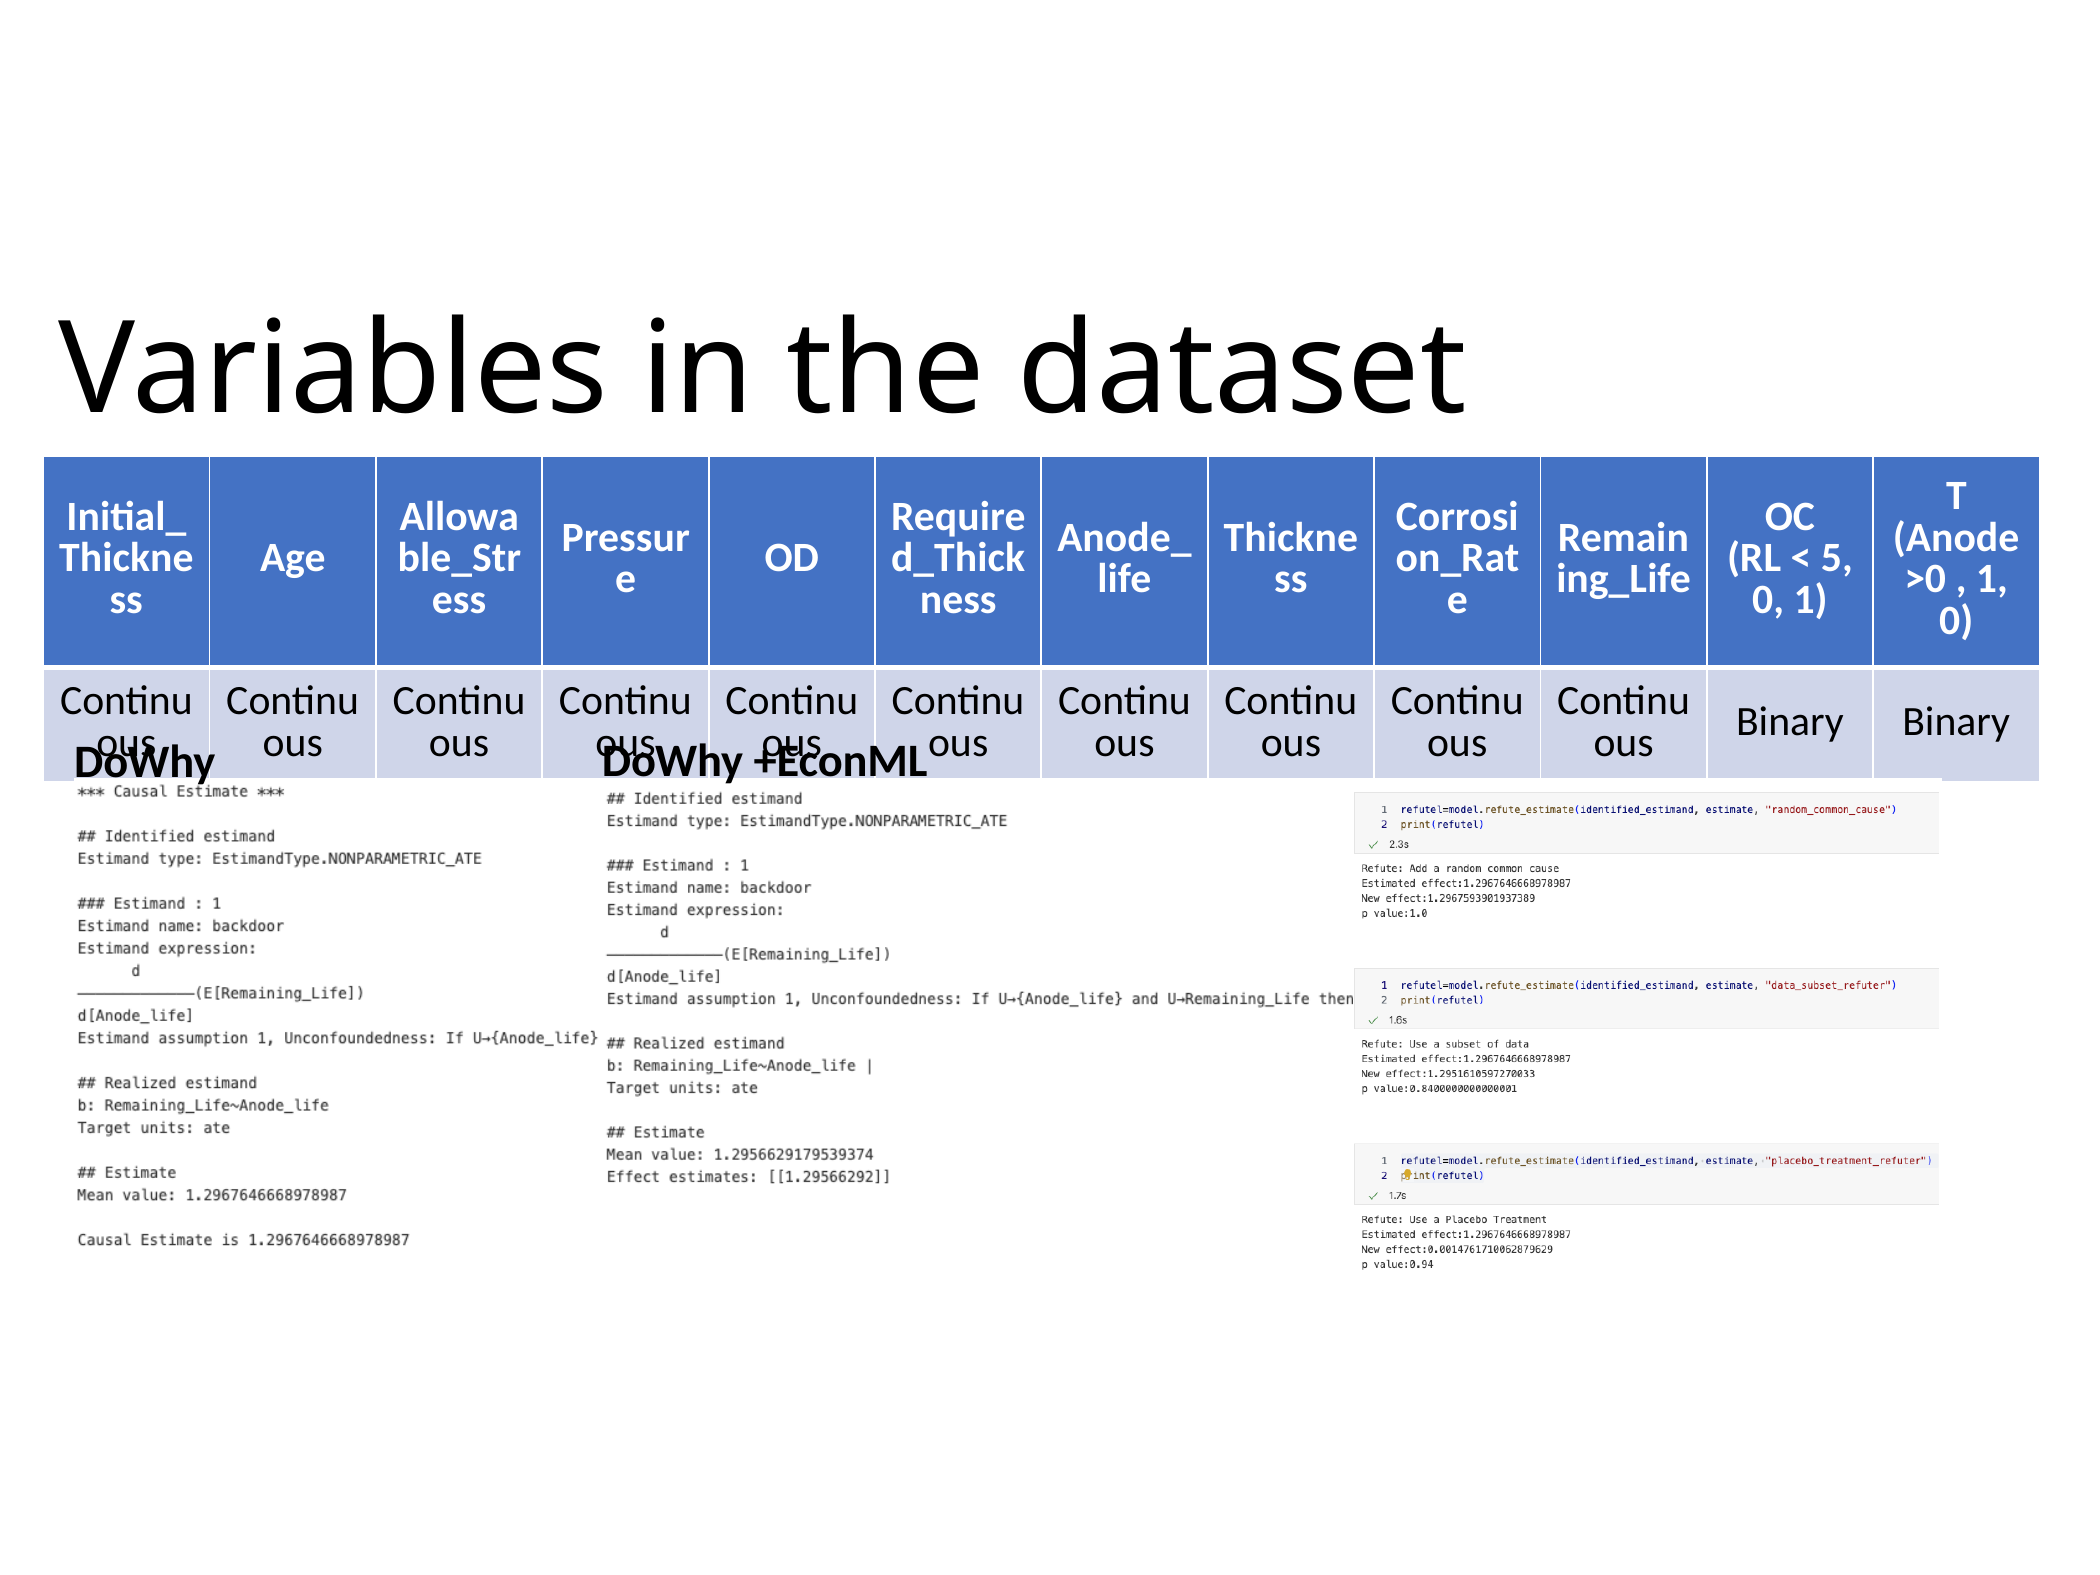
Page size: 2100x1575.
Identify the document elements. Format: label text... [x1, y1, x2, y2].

table_cell Continuous [44, 670, 209, 781]
table_header T (Anode >0 , 1, 0) [1874, 457, 2039, 665]
table_cell Continuous [876, 670, 1040, 778]
table_header OD [710, 457, 874, 665]
text_box DoWhy +EconML [587, 722, 977, 778]
picture [74, 778, 1942, 1274]
table_cell Continuous [1375, 670, 1540, 778]
table_cell Binary [1708, 670, 1872, 778]
table_header OC (RL < 5, 0, 1) [1708, 457, 1872, 665]
title Variables in the dataset [43, 256, 1855, 455]
table_header Remaining_Life [1541, 457, 1706, 665]
table_header Age [210, 457, 375, 665]
table_cell Continuous [1042, 670, 1207, 778]
table_cell Binary [1874, 670, 2039, 781]
table_cell Continuous [543, 670, 708, 778]
table_cell Continuous [710, 670, 874, 722]
text_box DoWhy [59, 723, 450, 795]
table_cell Continuous [1541, 670, 1706, 778]
table_header Required_Thickness [876, 457, 1040, 665]
table_header Pressure [543, 457, 708, 665]
table_header Corrosion_Rate [1375, 457, 1540, 665]
table_header Allowable_Stress [377, 457, 541, 665]
table_header Anode_life [1042, 457, 1207, 665]
table_header Thickness [1209, 457, 1373, 665]
table_header Initial_Thickness [44, 457, 209, 665]
table_cell Continuous [210, 670, 375, 723]
table_cell Continuous [1209, 670, 1373, 778]
table_cell Continuous [377, 670, 541, 778]
